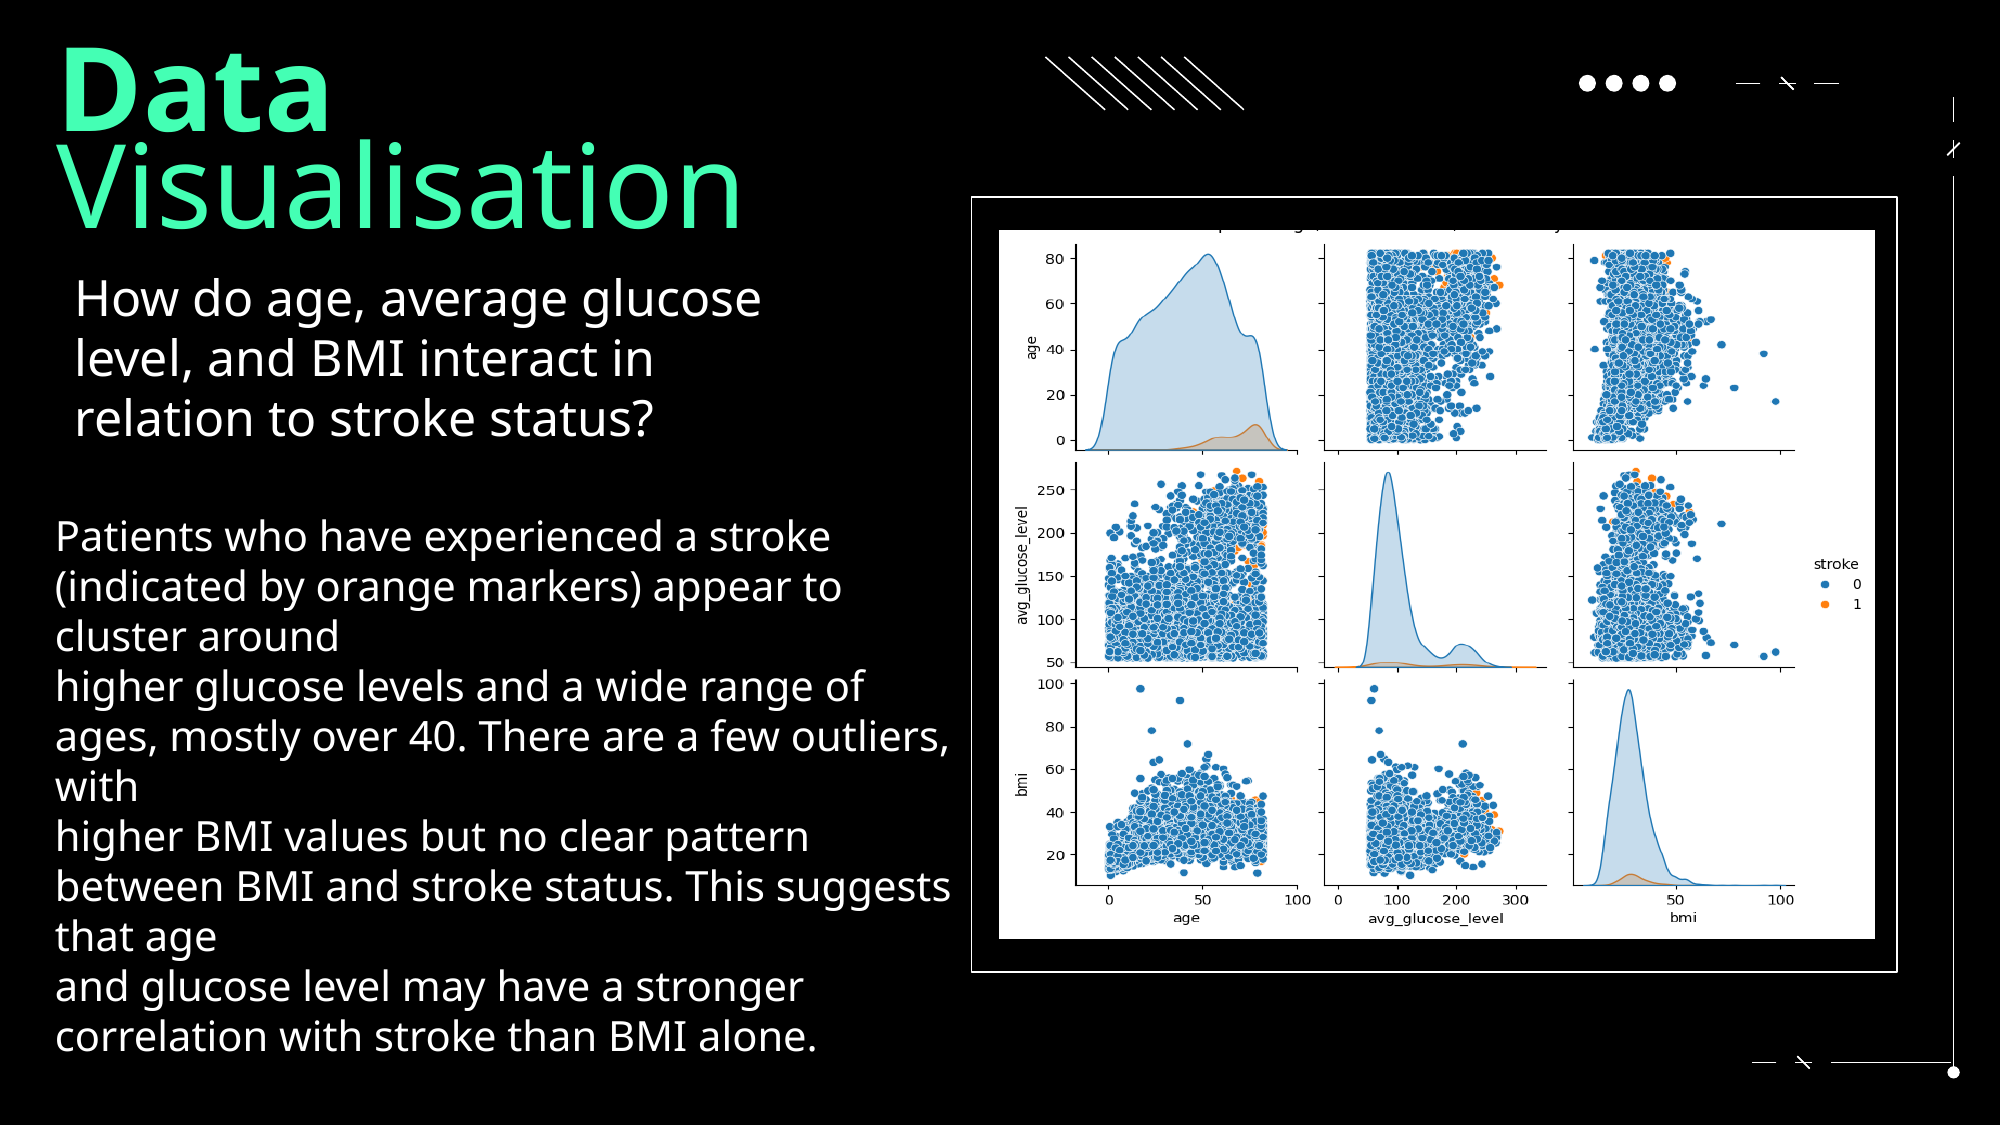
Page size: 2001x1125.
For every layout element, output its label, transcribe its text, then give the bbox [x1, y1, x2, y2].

title Data Visualisation [36, 40, 979, 261]
list How do age, average glucose level, and BMI interact in relation to stroke status? [54, 276, 847, 437]
picture [999, 230, 1875, 939]
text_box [1579, 71, 1840, 96]
text_box Patients who have experienced a stroke (indicated by orange markers) appear to cluster around higher glucose levels and a wide range of ages, mostly over 40. There are a few outliers, with higher BMI values but no clear pattern between BMI and stroke status. This suggests that age and glucose level may have a stronger correlation with stroke than BMI alone. [40, 502, 986, 1068]
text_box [1045, 56, 1244, 110]
text_box [971, 196, 1897, 972]
